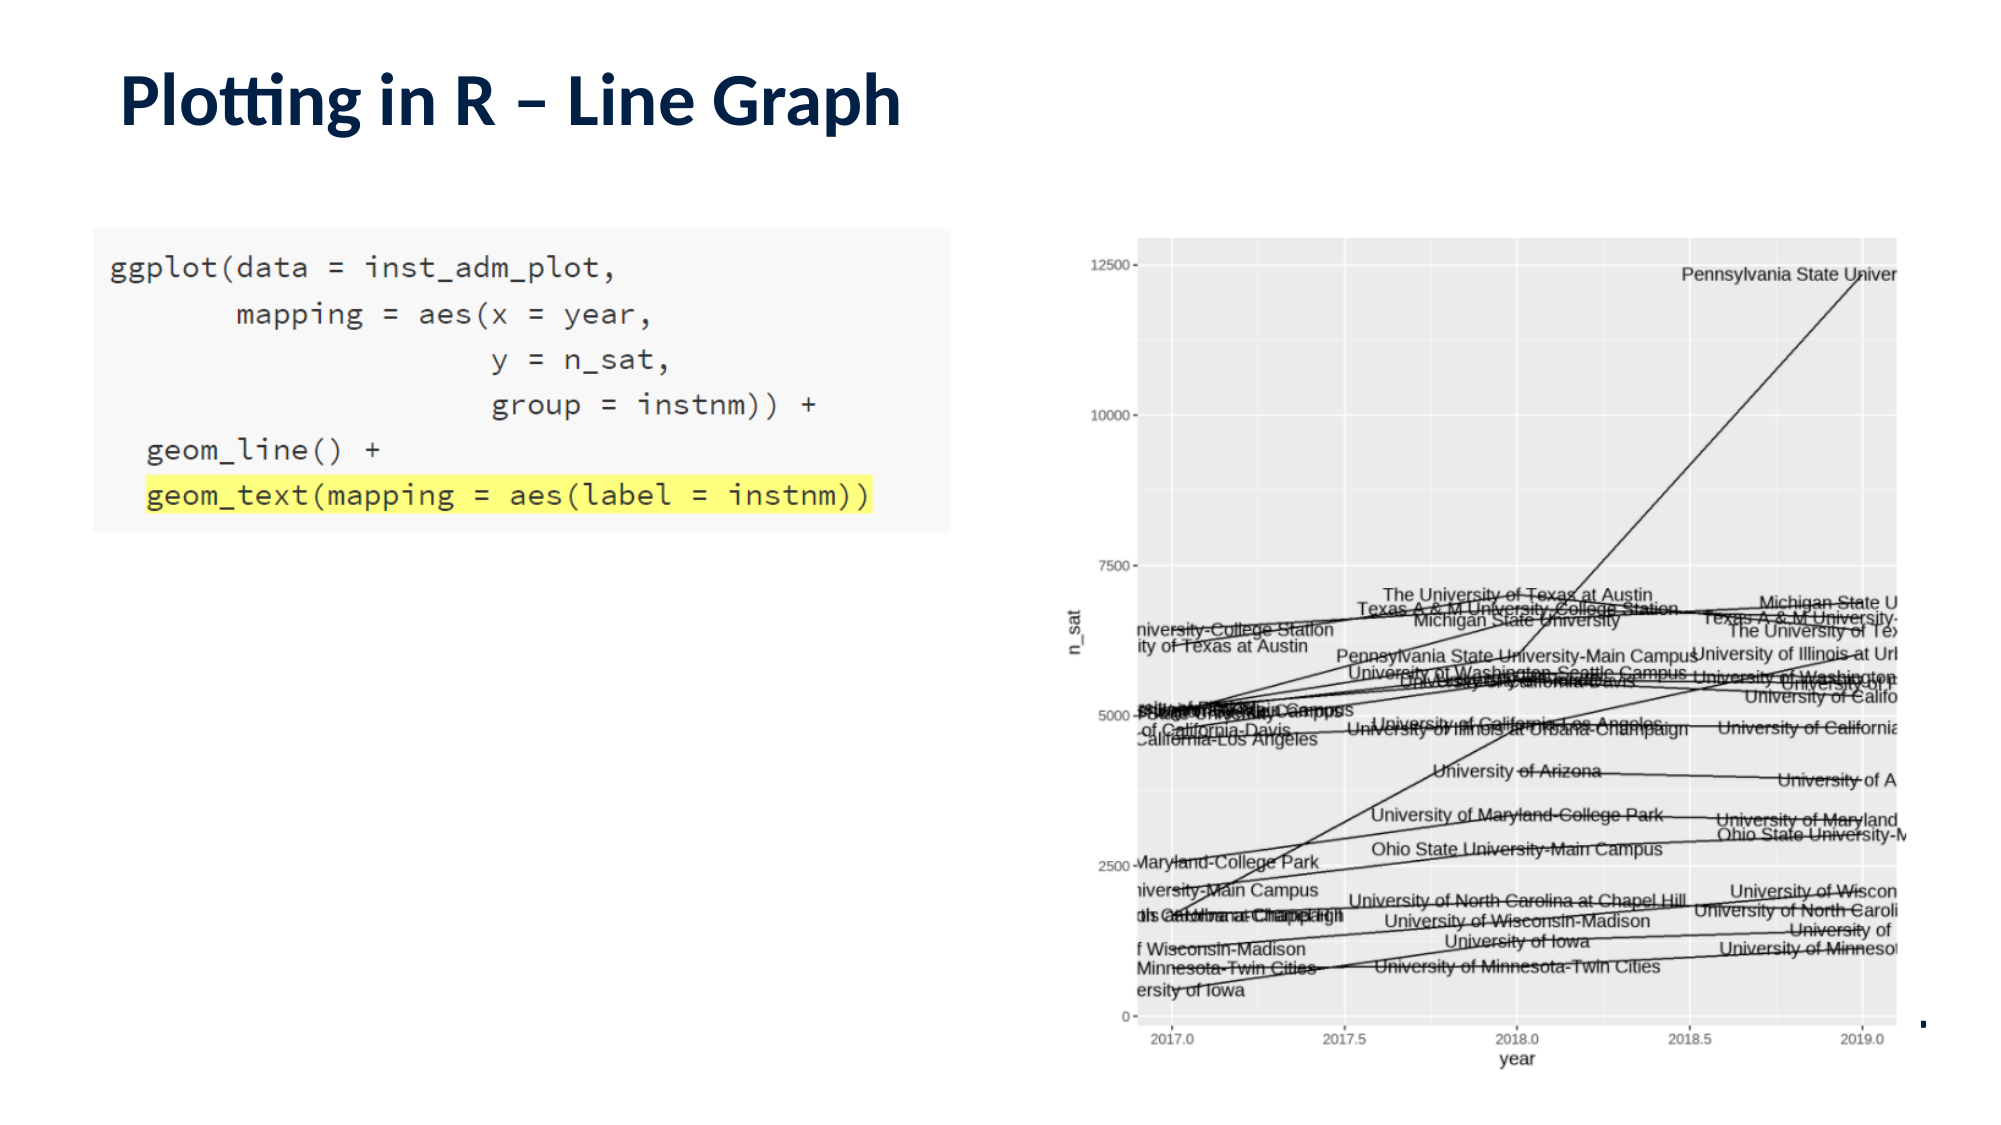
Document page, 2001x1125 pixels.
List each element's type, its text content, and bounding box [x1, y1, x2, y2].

picture [1921, 1001, 1932, 1070]
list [79, 172, 1921, 1073]
title Plotting in R – Line Graph [105, 52, 1895, 172]
